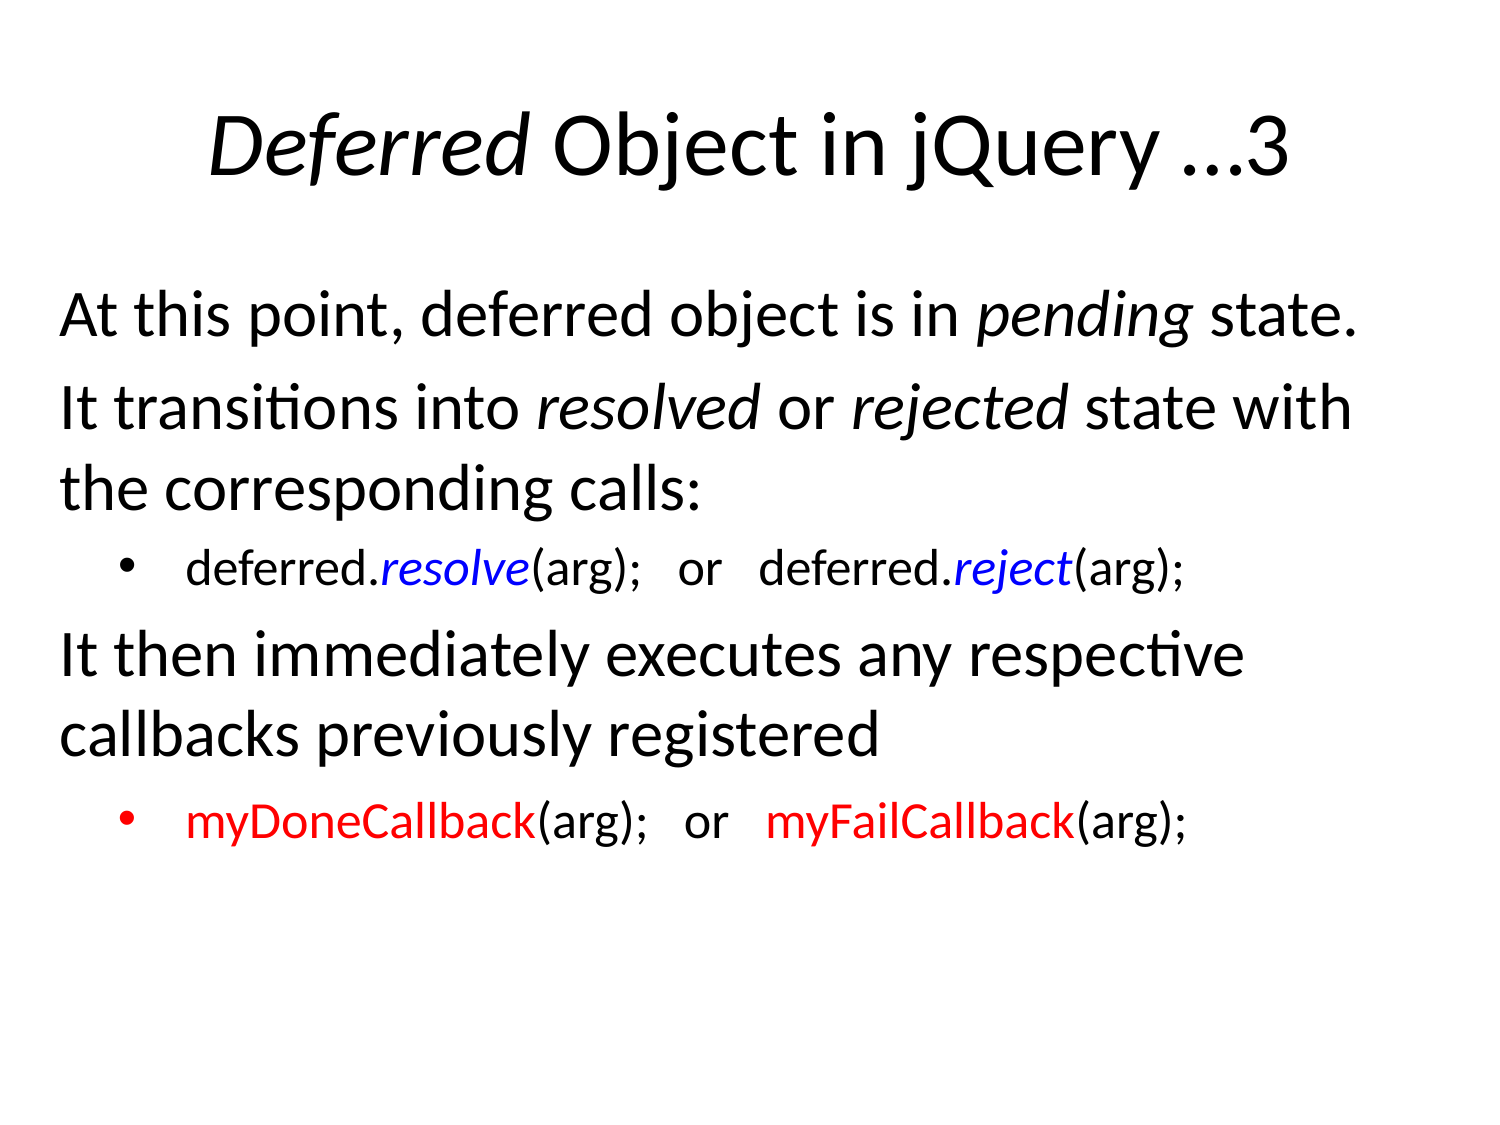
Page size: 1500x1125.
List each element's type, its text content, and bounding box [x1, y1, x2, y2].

list At this point, deferred object is in pending state. It transitions into resolved or rejected state with the corresponding calls: deferred.resolve(arg); or deferred.reject(arg); It then immediately executes any respective callbacks previously registered myDoneCallback(arg); or myFailCallback(arg); [44, 262, 1453, 1005]
title Deferred Object in jQuery …3 [75, 45, 1425, 233]
